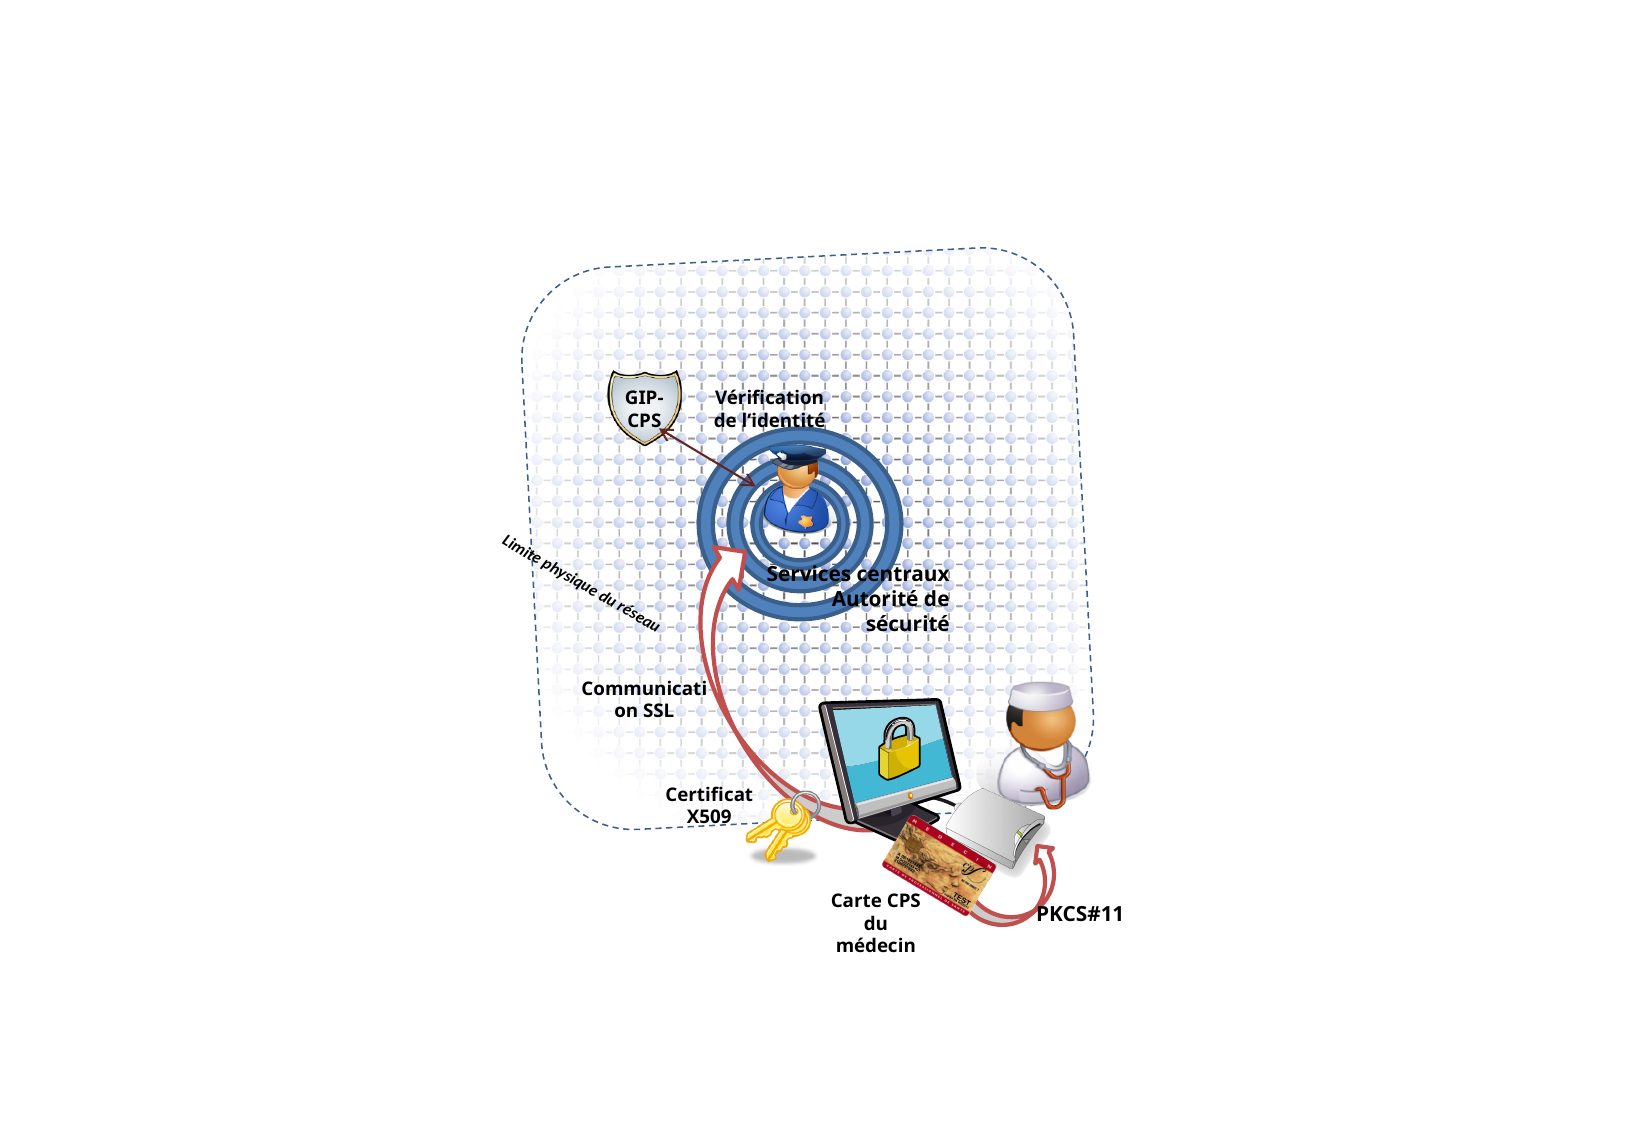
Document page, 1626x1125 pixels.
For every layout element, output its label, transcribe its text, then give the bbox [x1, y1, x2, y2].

text_box Limite physique du réseau [483, 515, 682, 650]
text_box Communication SSL [564, 668, 725, 729]
text_box [725, 706, 786, 785]
text_box Vérification de l’identité [689, 378, 850, 431]
text_box [521, 247, 1092, 830]
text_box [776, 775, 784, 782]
text_box [698, 496, 719, 570]
text_box [759, 548, 777, 553]
text_box [700, 547, 746, 668]
text_box [849, 487, 872, 553]
picture [606, 370, 682, 448]
text_box Certificat X509 [635, 775, 773, 835]
text_box [860, 446, 902, 553]
picture [740, 432, 856, 541]
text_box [658, 428, 756, 487]
text_box Services centraux Autorité de sécurité [741, 553, 965, 644]
text_box PKCS#11 [993, 893, 1167, 933]
text_box [728, 497, 751, 553]
picture [741, 680, 1109, 917]
text_box [726, 581, 741, 602]
text_box [823, 548, 841, 553]
text_box [970, 910, 993, 927]
text_box Carte CPS du médecin [812, 881, 940, 964]
text_box [976, 905, 993, 916]
